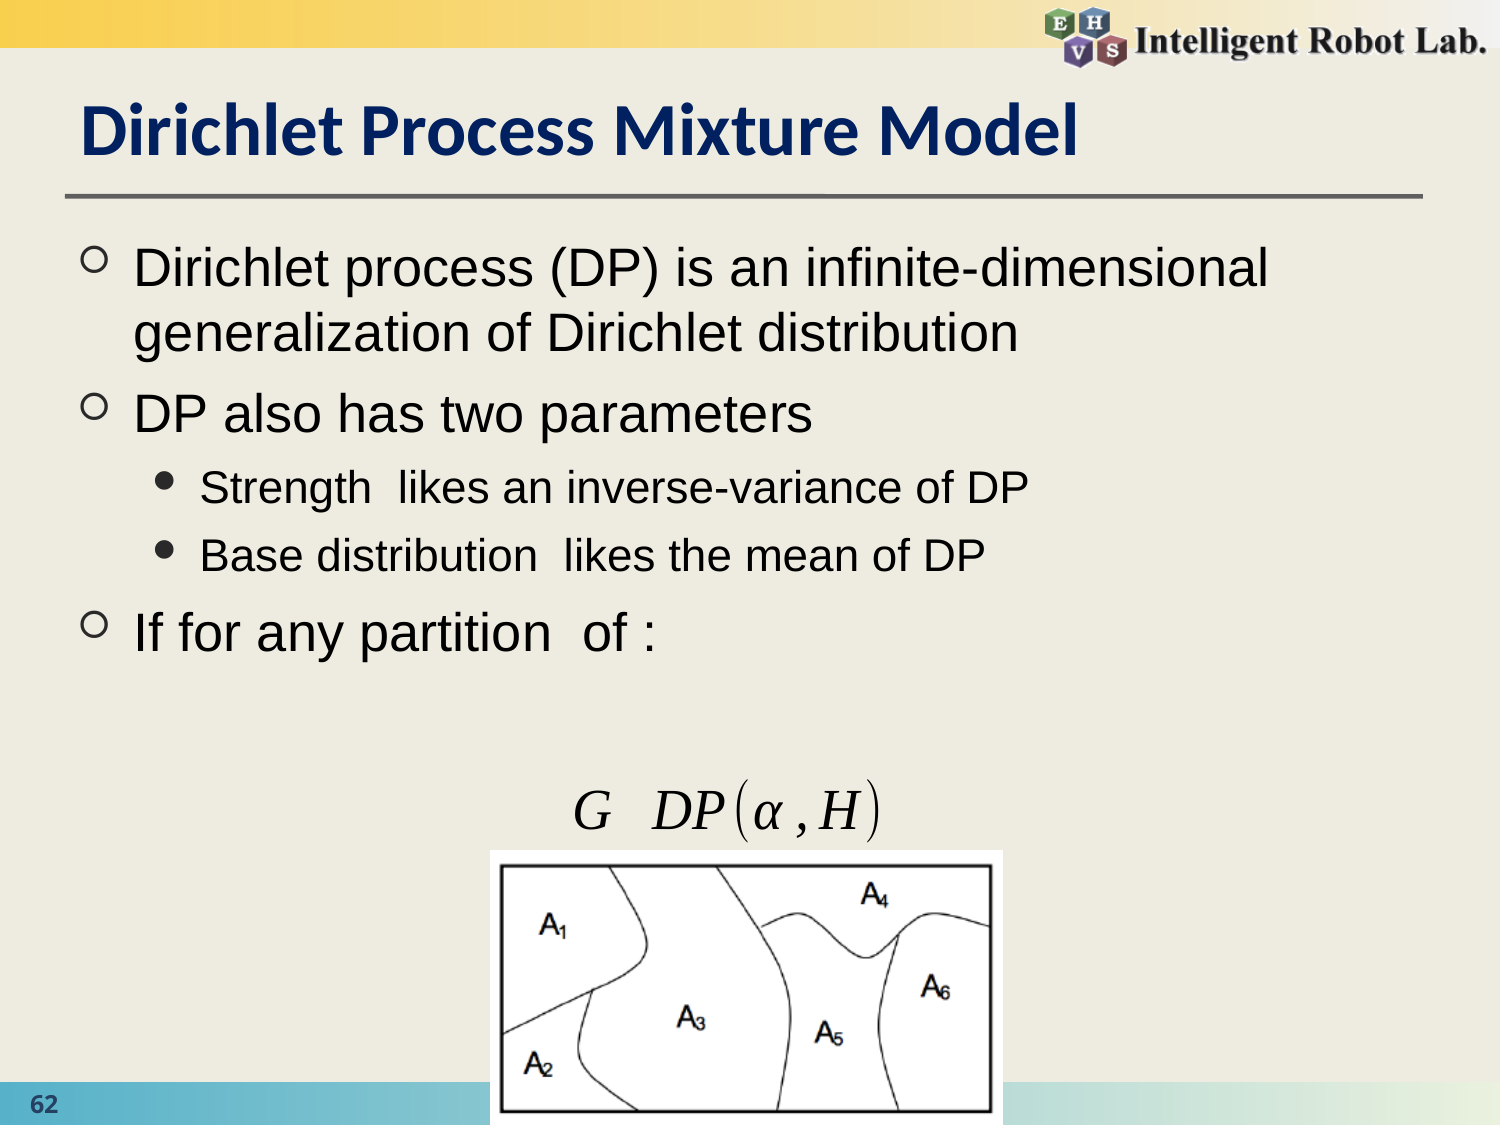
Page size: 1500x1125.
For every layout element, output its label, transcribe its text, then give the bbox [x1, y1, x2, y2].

title Dirichlet Process Mixture Model [64, 66, 1413, 178]
slide_number 62 [0, 1070, 89, 1125]
picture [1045, 7, 1489, 68]
picture [489, 850, 1003, 1125]
